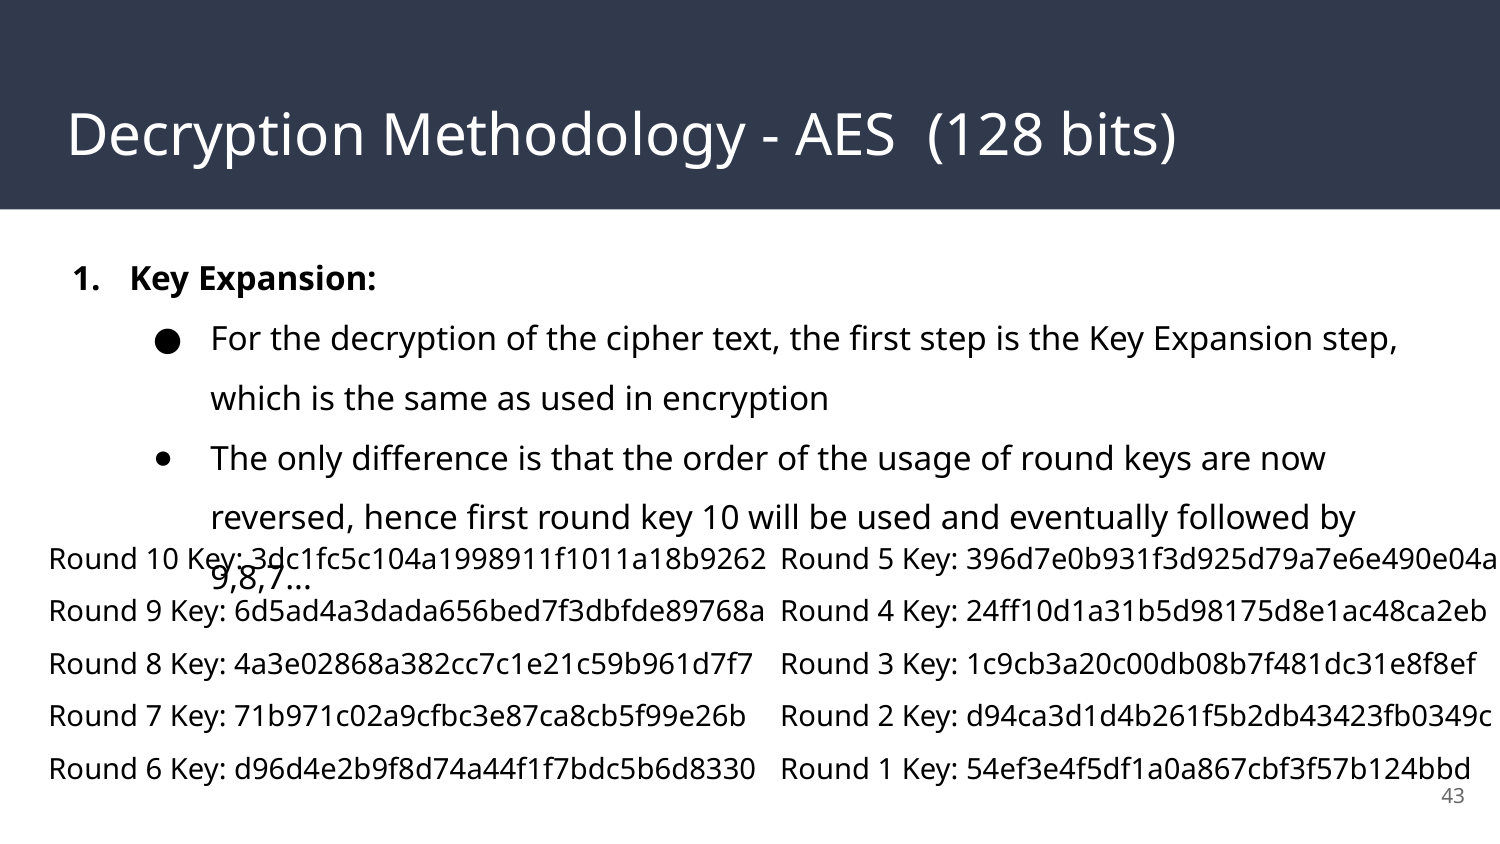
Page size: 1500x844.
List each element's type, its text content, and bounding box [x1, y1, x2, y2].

title Decryption Methodology - AES (128 bits) [51, 82, 1449, 185]
text_box Round 10 Key: 3dc1fc5c104a1998911f1011a18b9262 Round 9 Key: 6d5ad4a3dada656bed7f3dbfde89768a Round 8 Key: 4a3e02868a382cc7c1e21c59b961d7f7 Round 7 Key: 71b971c02a9cfbc3e87ca8cb5f99e26b Round 6 Key: d96d4e2b9f8d74a44f1f7bdc5b6d8330 [33, 507, 765, 830]
list Key Expansion: For the decryption of the cipher text, the first step is the Key Expansion step, which is the same as used in encryption The only difference is that the order of the usage of round keys are now reversed, hence first round key 10 will be used and eventually followed by 9,8,7... [33, 222, 1480, 507]
text_box Round 5 Key: 396d7e0b931f3d925d79a7e6e490e04a Round 4 Key: 24ff10d1a31b5d98175d8e1ac48ca2eb Round 3 Key: 1c9cb3a20c00db08b7f481dc31e8f8ef Round 2 Key: d94ca3d1d4b261f5b2db43423fb0349c Round 1 Key: 54ef3e4f5df1a0a867cbf3f57b124bbd [765, 507, 1500, 830]
